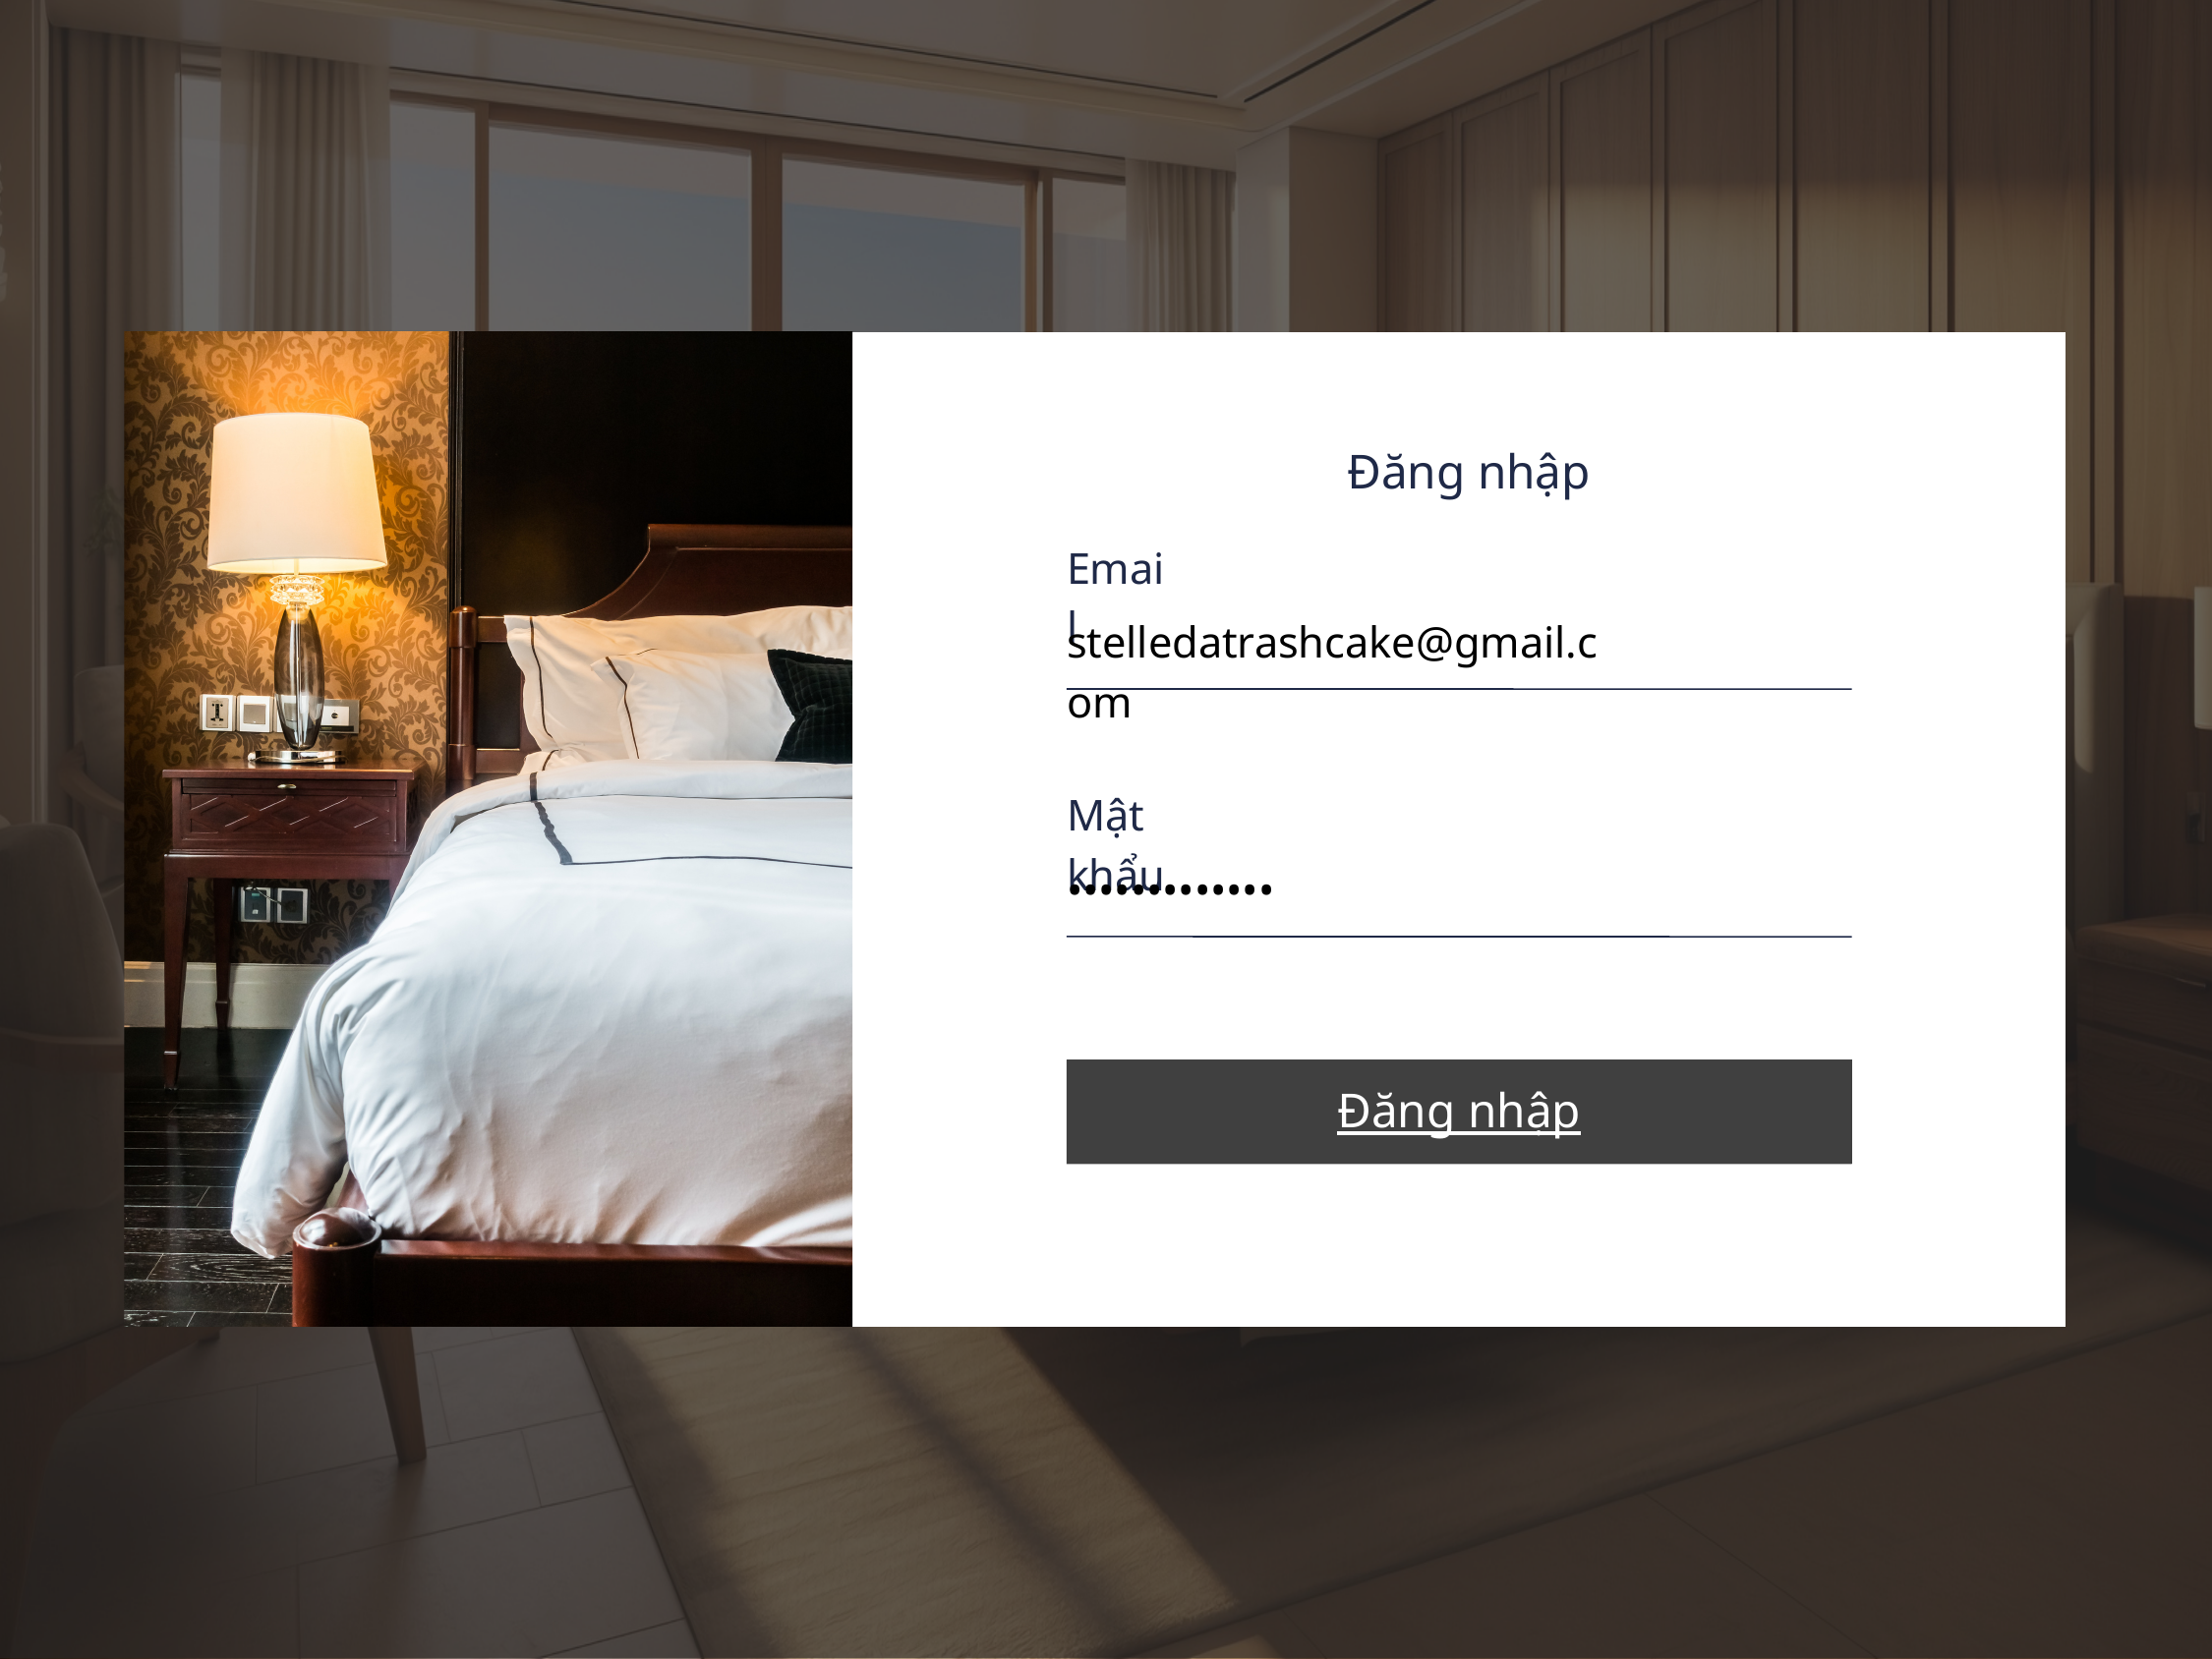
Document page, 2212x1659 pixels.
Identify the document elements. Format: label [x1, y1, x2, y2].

text_box [124, 331, 853, 1327]
text_box [1066, 1059, 1852, 1165]
text_box [0, 0, 2212, 1659]
text_box [853, 331, 2066, 1327]
